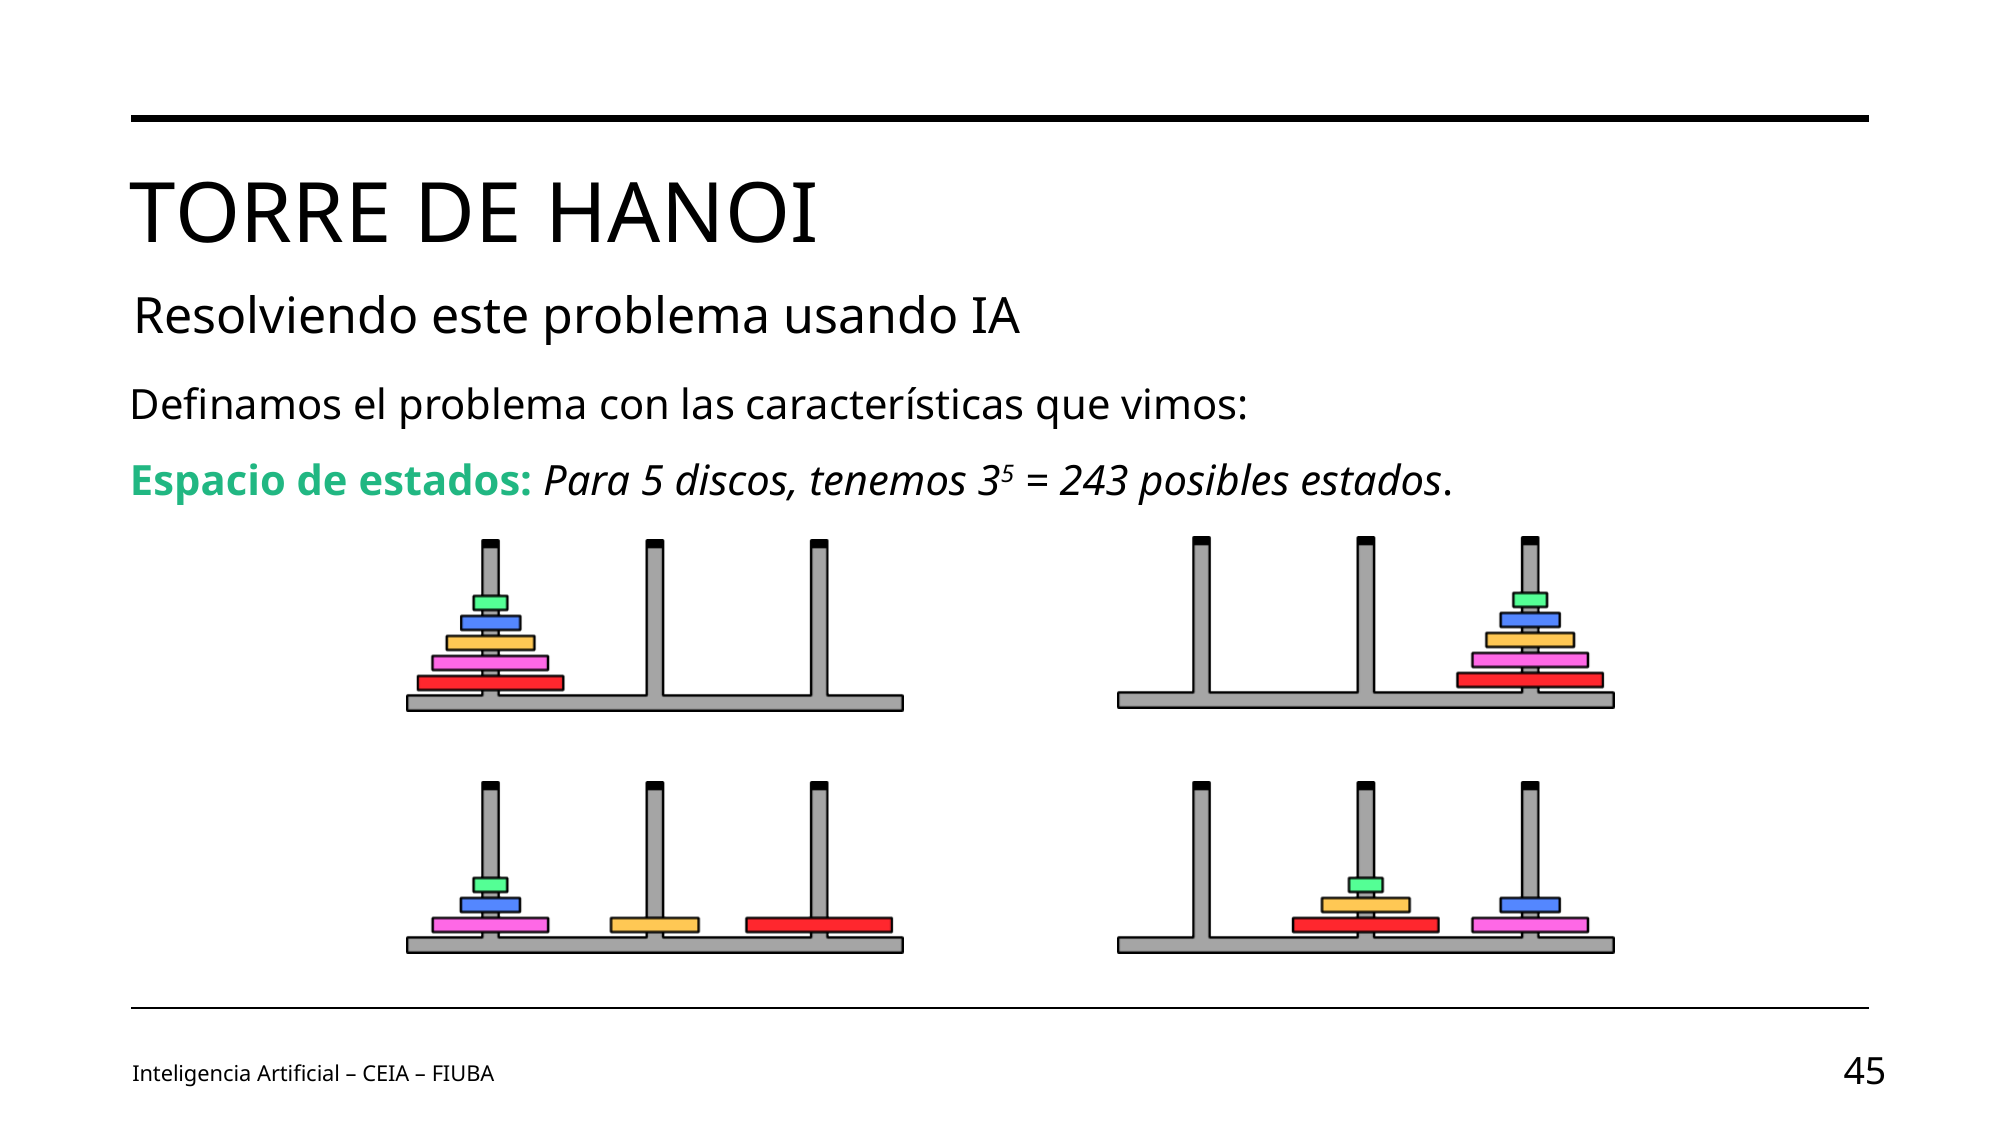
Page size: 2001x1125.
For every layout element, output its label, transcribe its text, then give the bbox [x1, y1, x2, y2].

picture [1117, 536, 1615, 709]
picture [1117, 781, 1615, 954]
list Definamos el problema con las características que vimos: Espacio de estados: Para 5 discos, tenemos 35 = 243 posibles estados. [114, 365, 1869, 973]
slide_number 45 [1791, 1042, 1902, 1103]
title Torre de Hanoi [114, 151, 1869, 365]
picture [406, 781, 904, 954]
text_box Resolviendo este problema usando IA [118, 275, 1377, 351]
footer Inteligencia Artificial – CEIA – FIUBA [117, 1042, 862, 1103]
picture [406, 539, 904, 712]
